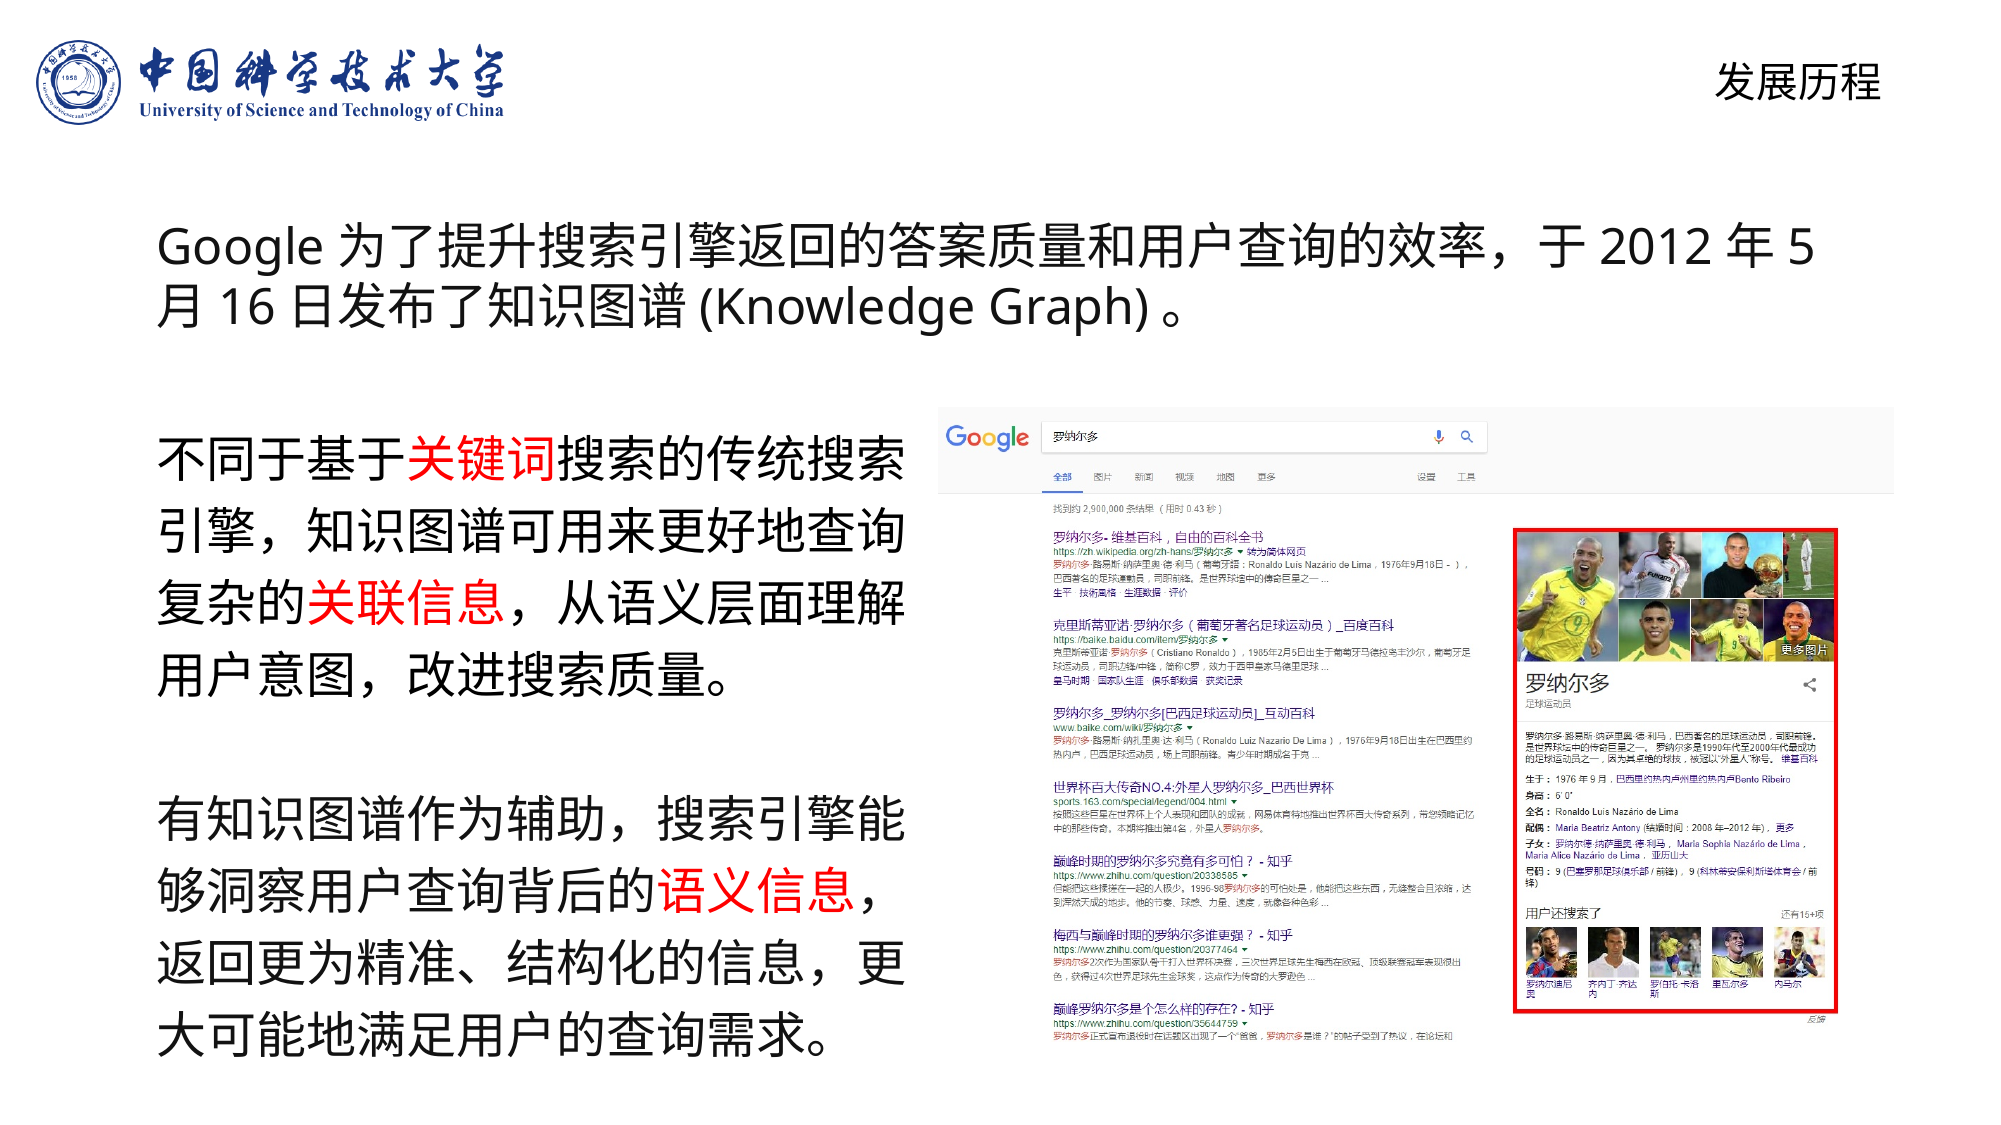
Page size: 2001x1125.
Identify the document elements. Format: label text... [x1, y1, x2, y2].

text_box 发展历程 [1699, 48, 1954, 114]
text_box Google为了提升搜索引擎返回的答案质量和用户查询的效率，于2012年5月16日发布了知识图谱(Knowledge Graph)。 [141, 207, 1859, 342]
text_box 不同于基于关键词搜索的传统搜索引擎，知识图谱可用来更好地查询复杂的关联信息，从语义层面理解用户意图，改进搜索质量。 有知识图谱作为辅助，搜索引擎能够洞察用户查询背后的语义信息，返回更为精准、结构化的信息，更大可能地满足用户的查询需求。 [141, 407, 939, 1071]
picture [938, 407, 1894, 1043]
picture [0, 27, 539, 135]
